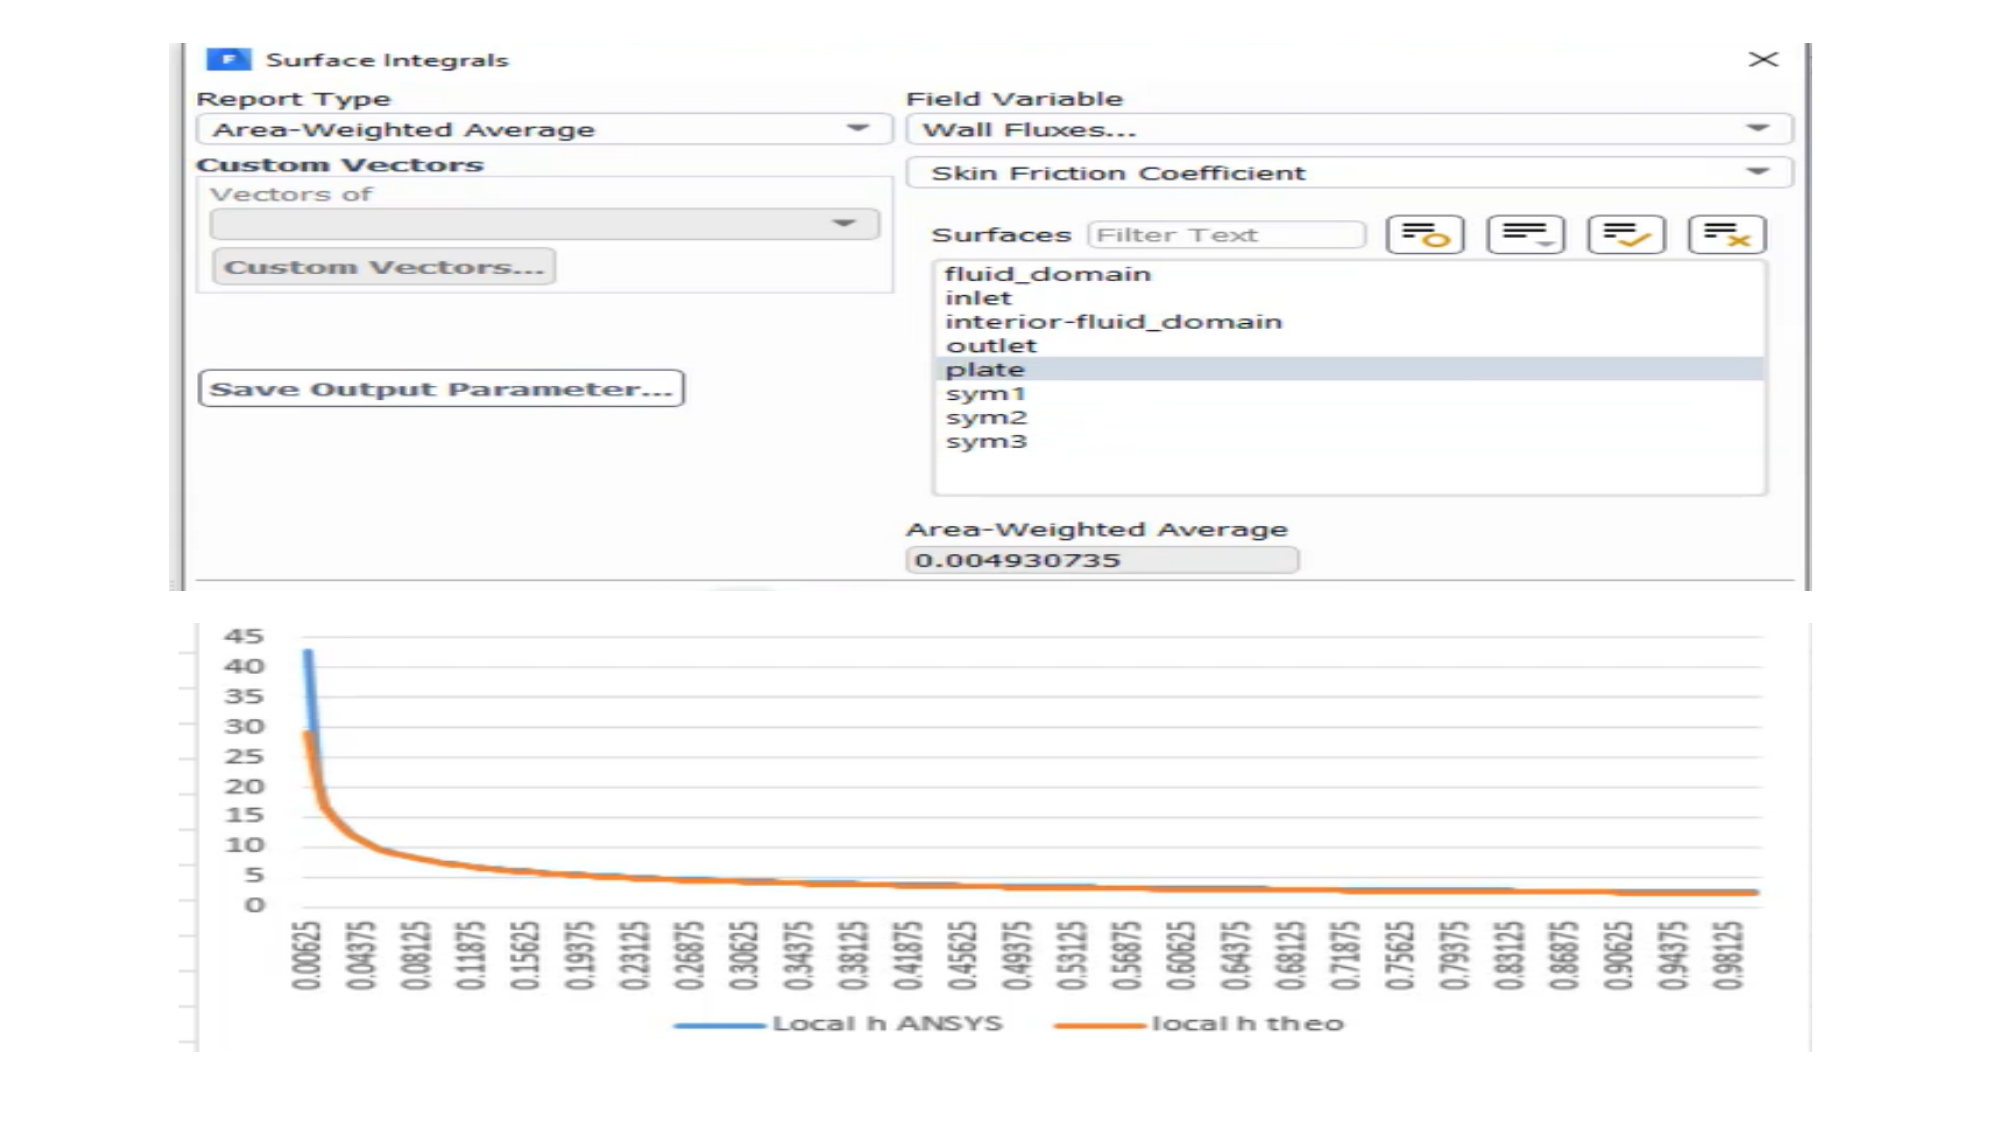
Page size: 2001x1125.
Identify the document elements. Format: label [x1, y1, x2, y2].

list [169, 43, 1813, 591]
picture [178, 623, 1813, 1052]
